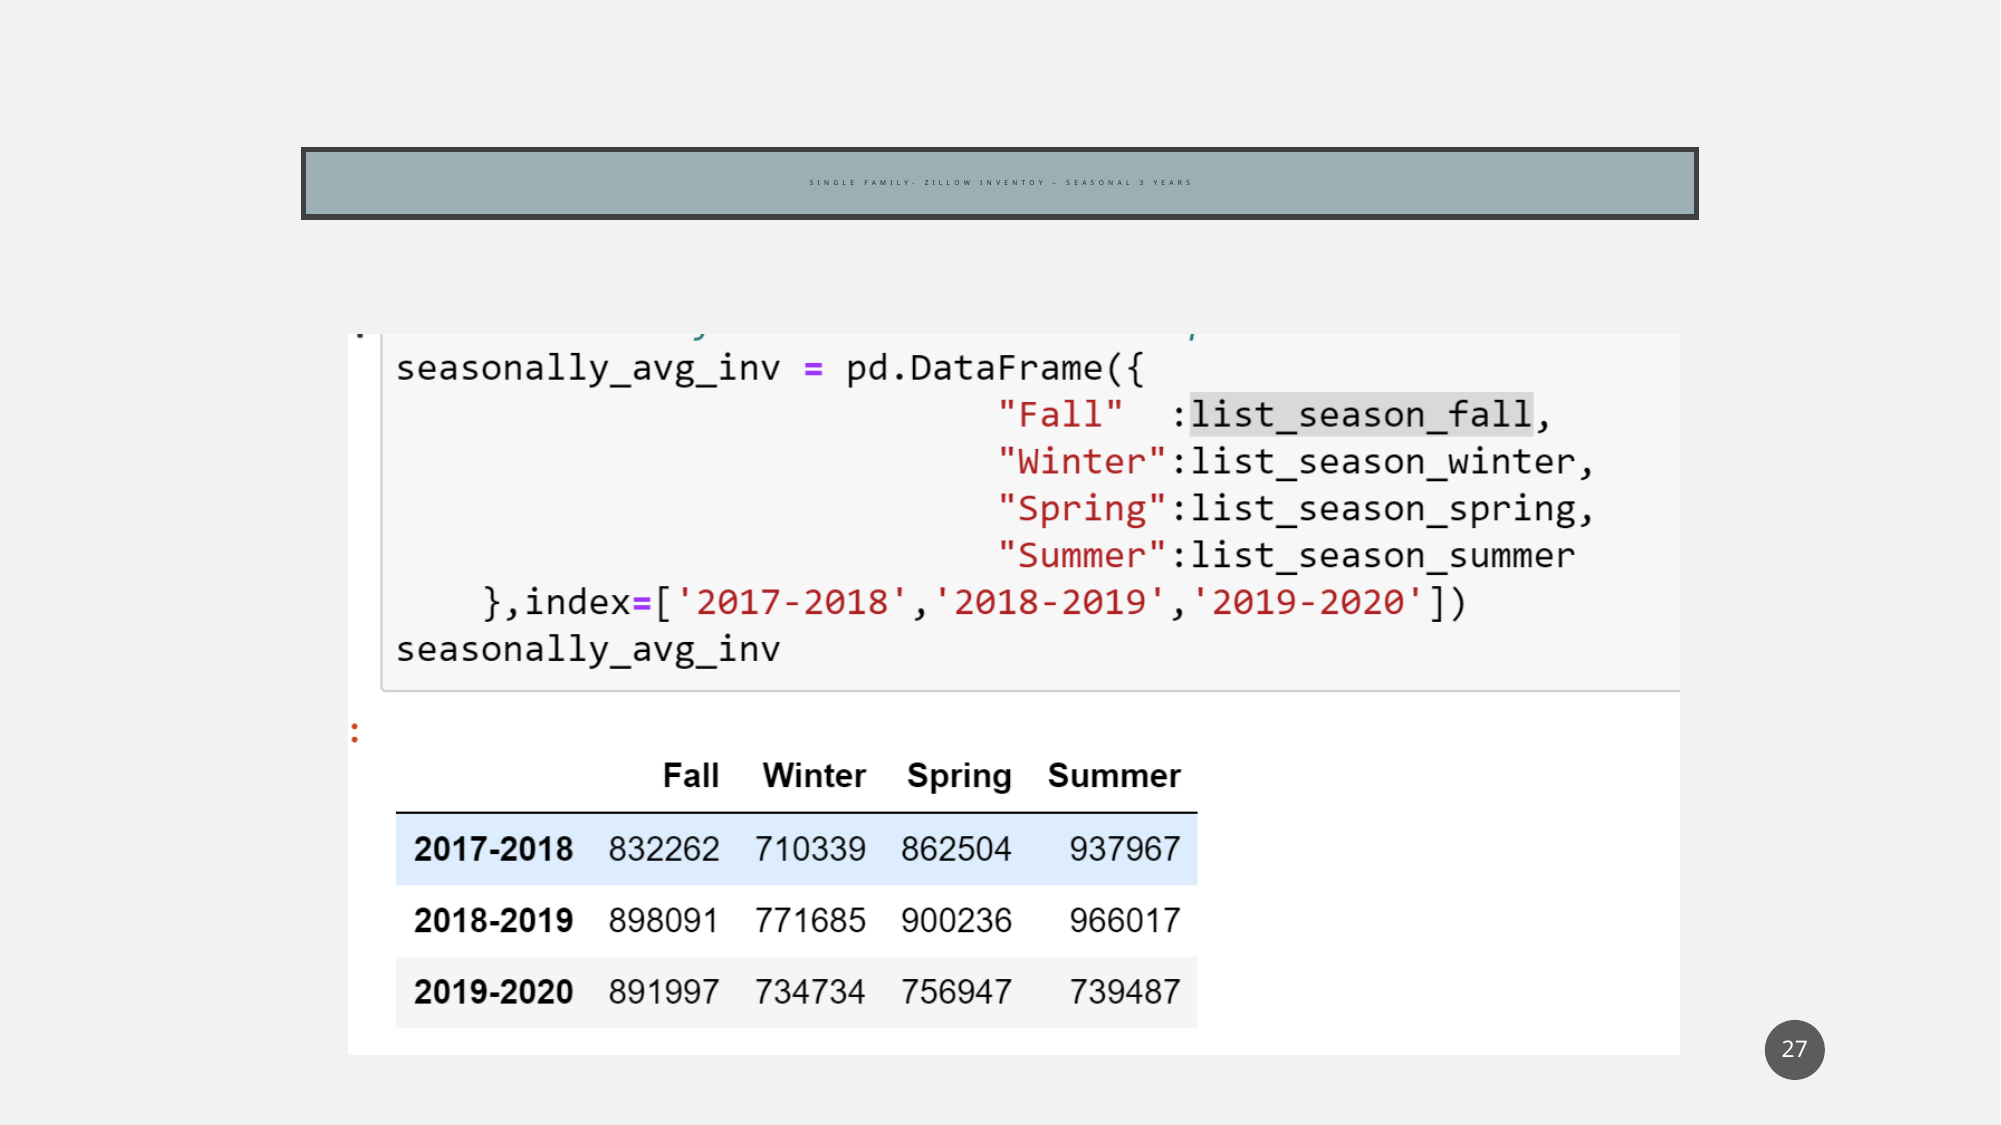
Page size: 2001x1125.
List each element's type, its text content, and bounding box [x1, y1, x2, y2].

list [348, 334, 1680, 1055]
slide_number 27 [1764, 1019, 1825, 1080]
title Single family- ZILLOW INVENTOY – SEASONAL 3 YEARS [301, 147, 1699, 220]
